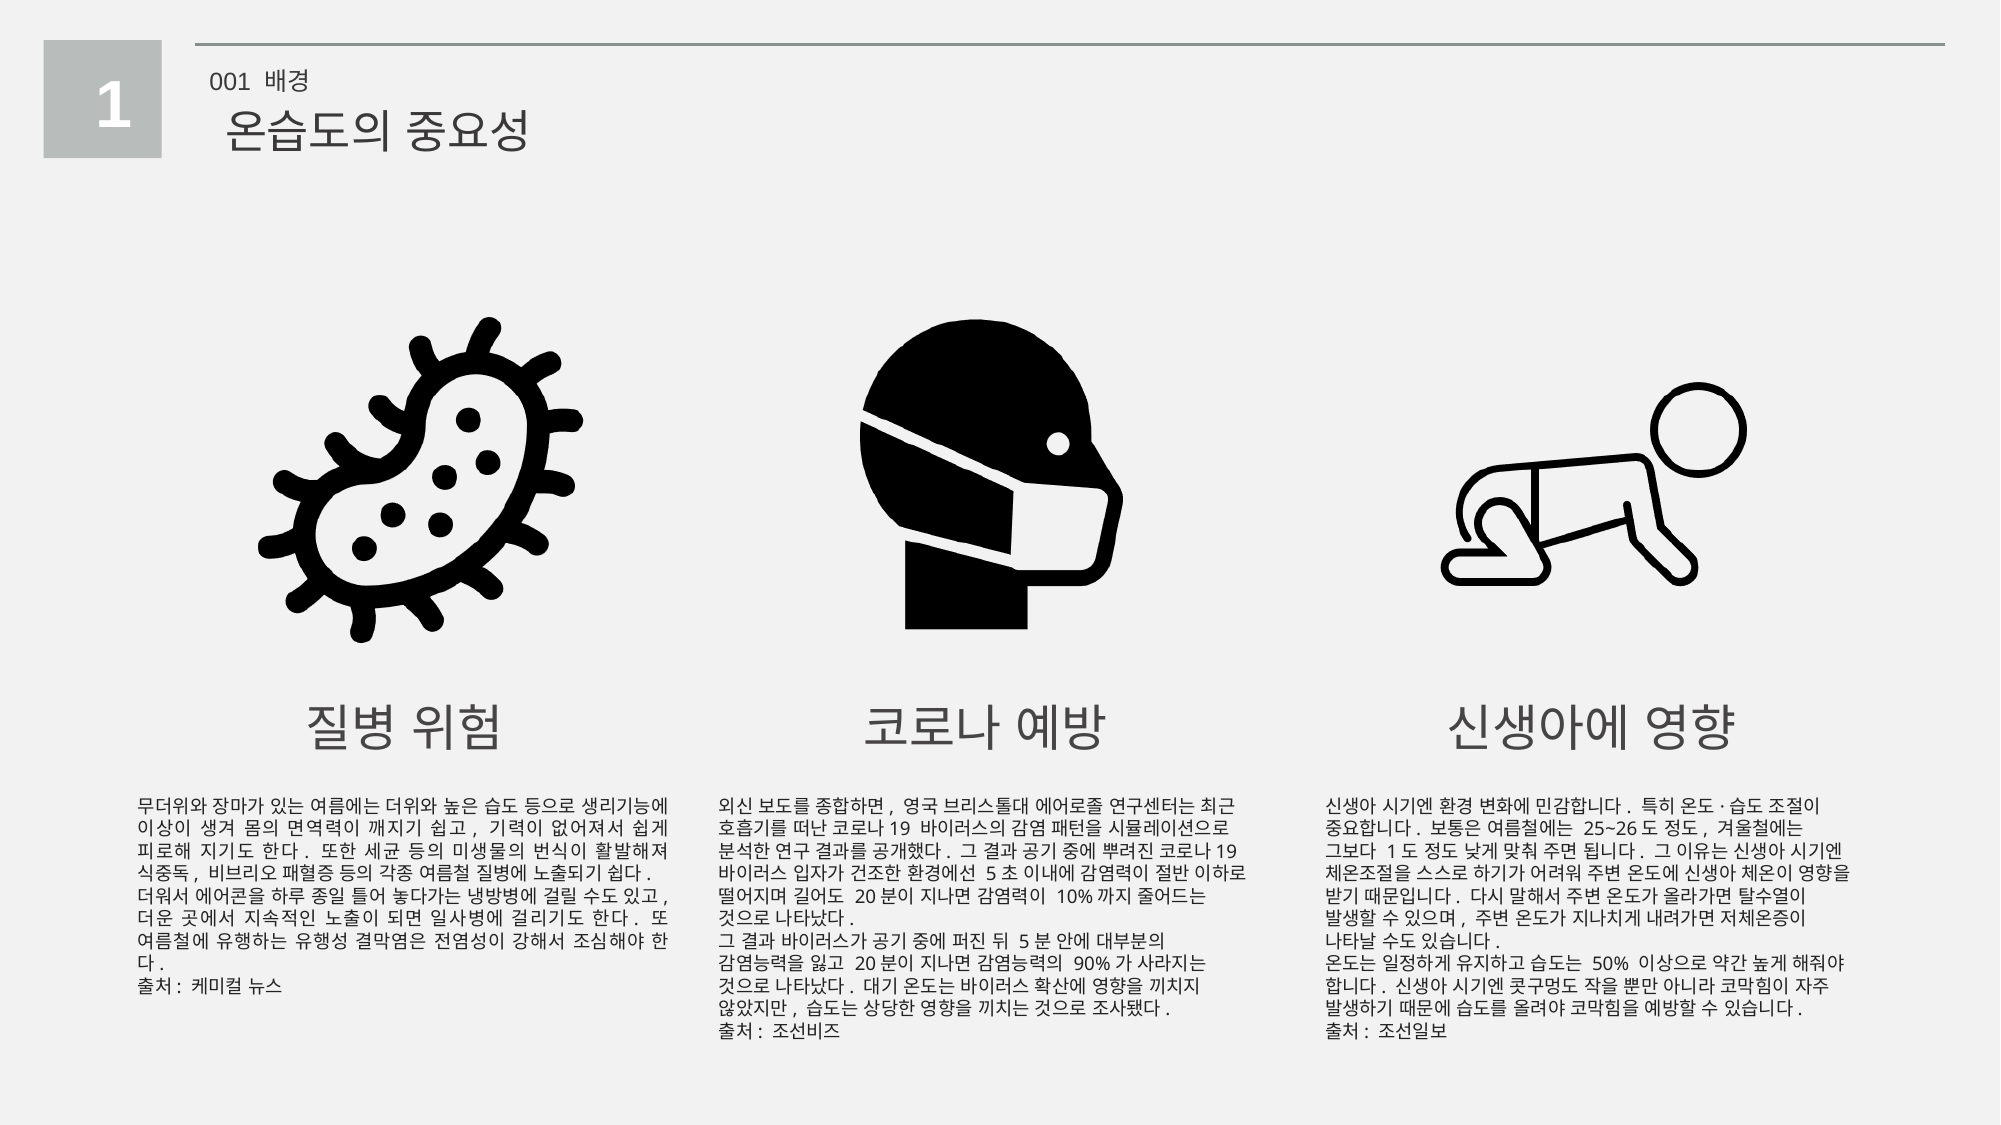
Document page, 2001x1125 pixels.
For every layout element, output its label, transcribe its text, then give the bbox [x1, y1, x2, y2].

picture [234, 297, 603, 667]
text_box 무더위와 장마가 있는 여름에는 더위와 높은 습도 등으로 생리기능에 이상이 생겨 몸의 면역력이 깨지기 쉽고, 기력이 없어져서 쉽게 피로해 지기도 한다. 또한 세균 등의 미생물의 번식이 활발해져 식중독, 비브리오 패혈증 등의 각종 여름철 질병에 노출되기 쉽다. 더워서 에어콘을 하루 종일 틀어 놓다가는 냉방병에 걸릴 수도 있고, 더운 곳에서 지속적인 노출이 되면 일사병에 걸리기도 한다. 또 여름철에 유행하는 유행성 결막염은 전염성이 강해서 조심해야 한다. 출처: 케미컬 뉴스 [122, 787, 683, 1005]
text_box 질병 위험 [290, 689, 519, 765]
text_box 1 [80, 52, 123, 148]
text_box 신생아에 영향 [1431, 689, 1752, 765]
text_box 코로나 예방 [848, 689, 1123, 765]
text_box [42, 39, 163, 159]
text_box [194, 57, 563, 167]
text_box 신생아 시기엔 환경 변화에 민감합니다. 특히 온도·습도 조절이 중요합니다. 보통은 여름철에는 25~26도 정도, 겨울철에는 그보다 1도 정도 낮게 맞춰 주면 됩니다. 그 이유는 신생아 시기엔 체온조절을 스스로 하기가 어려워 주변 온도에 신생아 체온이 영향을 받기 때문입니다. 다시 말해서 주변 온도가 올라가면 탈수열이 발생할 수 있으며, 주변 온도가 지나치게 내려가면 저체온증이 나타날 수도 있습니다. 온도는 일정하게 유지하고 습도는 50% 이상으로 약간 높게 해줘야 합니다. 신생아 시기엔 콧구멍도 작을 뿐만 아니라 코막힘이 자주 발생하기 때문에 습도를 올려야 코막힘을 예방할 수 있습니다. 출처: 조선일보 [1310, 787, 1871, 1050]
picture [1407, 297, 1777, 667]
picture [798, 297, 1168, 667]
text_box 외신 보도를 종합하면, 영국 브리스톨대 에어로졸 연구센터는 최근 호흡기를 떠난 코로나19 바이러스의 감염 패턴을 시뮬레이션으로 분석한 연구 결과를 공개했다. 그 결과 공기 중에 뿌려진 코로나19 바이러스 입자가 건조한 환경에선 5초 이내에 감염력이 절반 이하로 떨어지며 길어도 20분이 지나면 감염력이 10%까지 줄어드는 것으로 나타났다. 그 결과 바이러스가 공기 중에 퍼진 뒤 5분 안에 대부분의 감염능력을 잃고 20분이 지나면 감염능력의 90%가 사라지는 것으로 나타났다. 대기 온도는 바이러스 확산에 영향을 끼치지 않았지만, 습도는 상당한 영향을 끼치는 것으로 조사됐다. 출처: 조선비즈 [704, 787, 1265, 1050]
